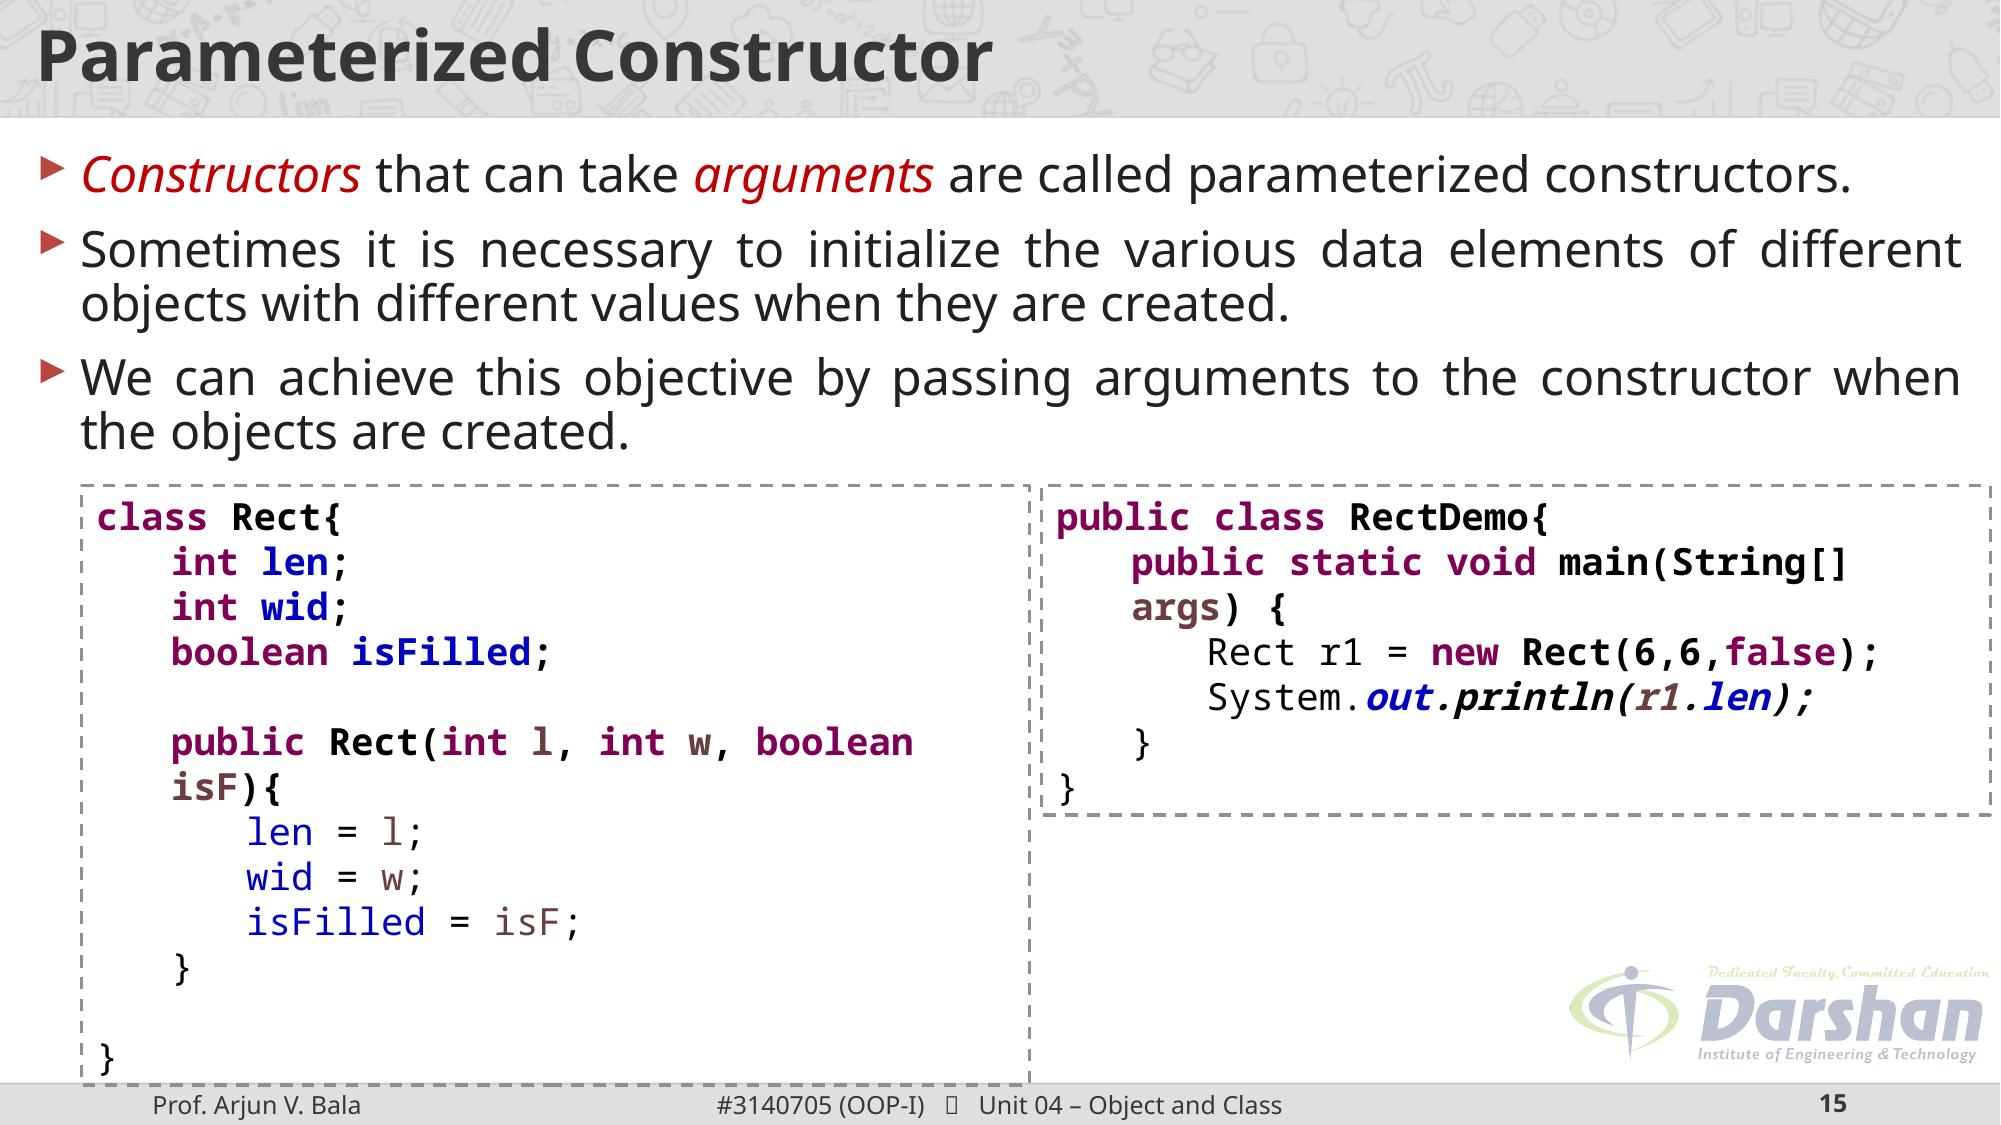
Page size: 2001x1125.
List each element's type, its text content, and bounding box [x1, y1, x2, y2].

text_box public class RectDemo{ public static void main(String[] args) { Rect r1 = new Rect(6,6,false); System.out.println(r1.len); } } [1041, 485, 1991, 816]
text_box class Rect{ int len; int wid; boolean isFilled; public Rect(int l, int w, boolean isF){ len = l; wid = w; isFilled = isF; } } [81, 485, 1030, 1086]
title Parameterized Constructor [0, 0, 2000, 117]
list Constructors that can take arguments are called parameterized constructors. Sometimes it is necessary to initialize the various data elements of different objects with different values when they are created. We can achieve this objective by passing arguments to the constructor when the objects are created. [21, 141, 1979, 1059]
